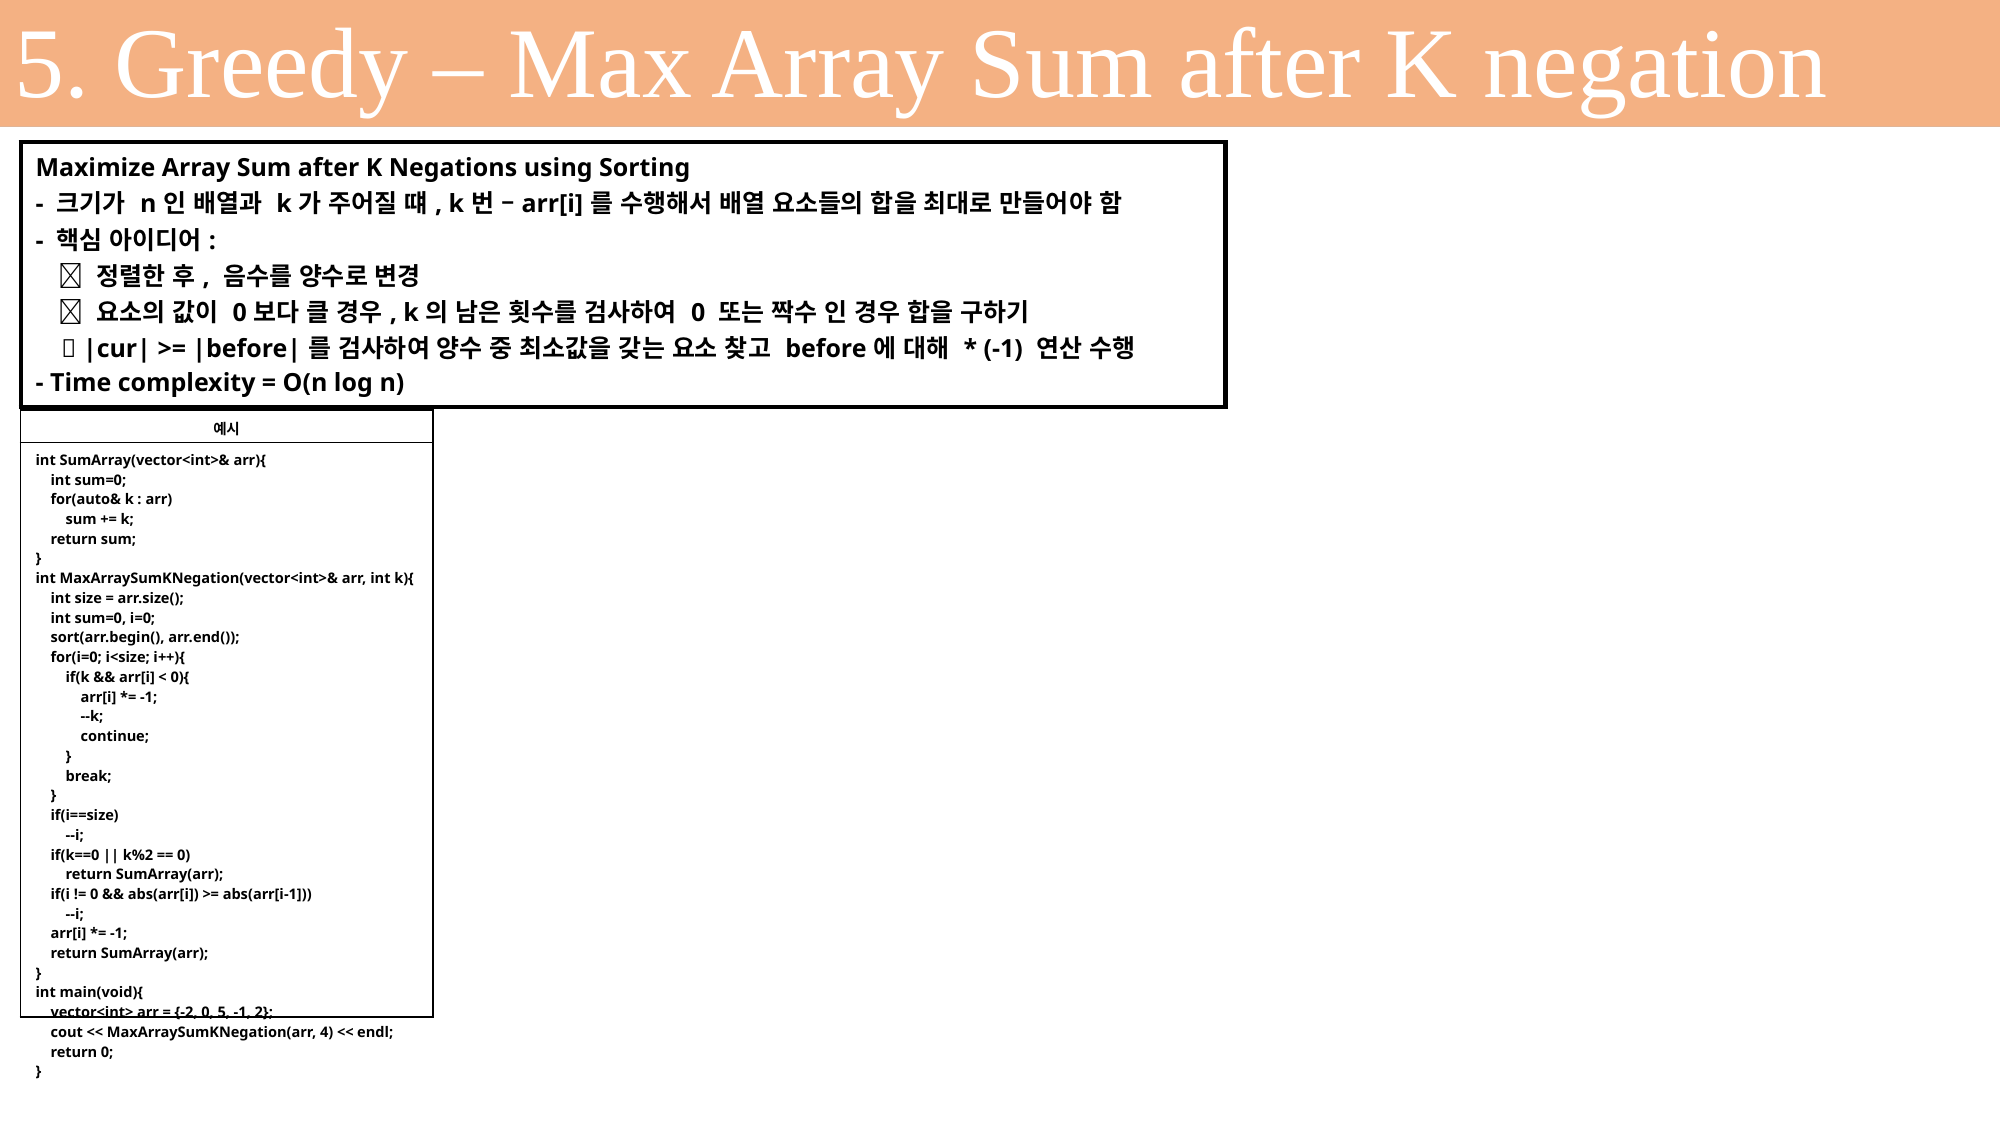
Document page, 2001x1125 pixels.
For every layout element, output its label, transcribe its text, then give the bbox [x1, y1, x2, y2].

table_header Maximize Array Sum after K Negations using Sorting - 크기가 n인 배열과 k가 주어질 떄, k번 –arr[i]를 수행해서 배열 요소들의 합을 최대로 만들어야 함 - 핵심 아이디어:  정렬한 후, 음수를 양수로 변경  요소의 값이 0보다 클 경우, k의 남은 횟수를 검사하여 0 또는 짝수 인 경우 합을 구하기  |cur| >= |before|를 검사하여 양수 중 최소값을 갖는 요소 찾고 before에 대해 * (-1) 연산 수행 - Time complexity = O(n log n) [23, 144, 1223, 405]
table_header 예시 [21, 411, 432, 442]
table_cell int SumArray(vector<int>& arr){ int sum=0; for(auto& k : arr) sum += k; return sum; } int MaxArraySumKNegation(vector<int>& arr, int k){ int size = arr.size(); int sum=0, i=0; sort(arr.begin(), arr.end()); for(i=0; i<size; i++){ if(k && arr[i] < 0){ arr[i] *= -1; --k; continue; } break; } if(i==size) --i; if(k==0 || k%2 == 0) return SumArray(arr); if(i != 0 && abs(arr[i]) >= abs(arr[i-1])) --i; arr[i] *= -1; return SumArray(arr); } int main(void){ vector<int> arr = {-2, 0, 5, -1, 2}; cout << MaxArraySumKNegation(arr, 4) << endl; return 0; } [21, 443, 432, 1016]
text_box 5. Greedy – Max Array Sum after K negation [0, 0, 2000, 126]
